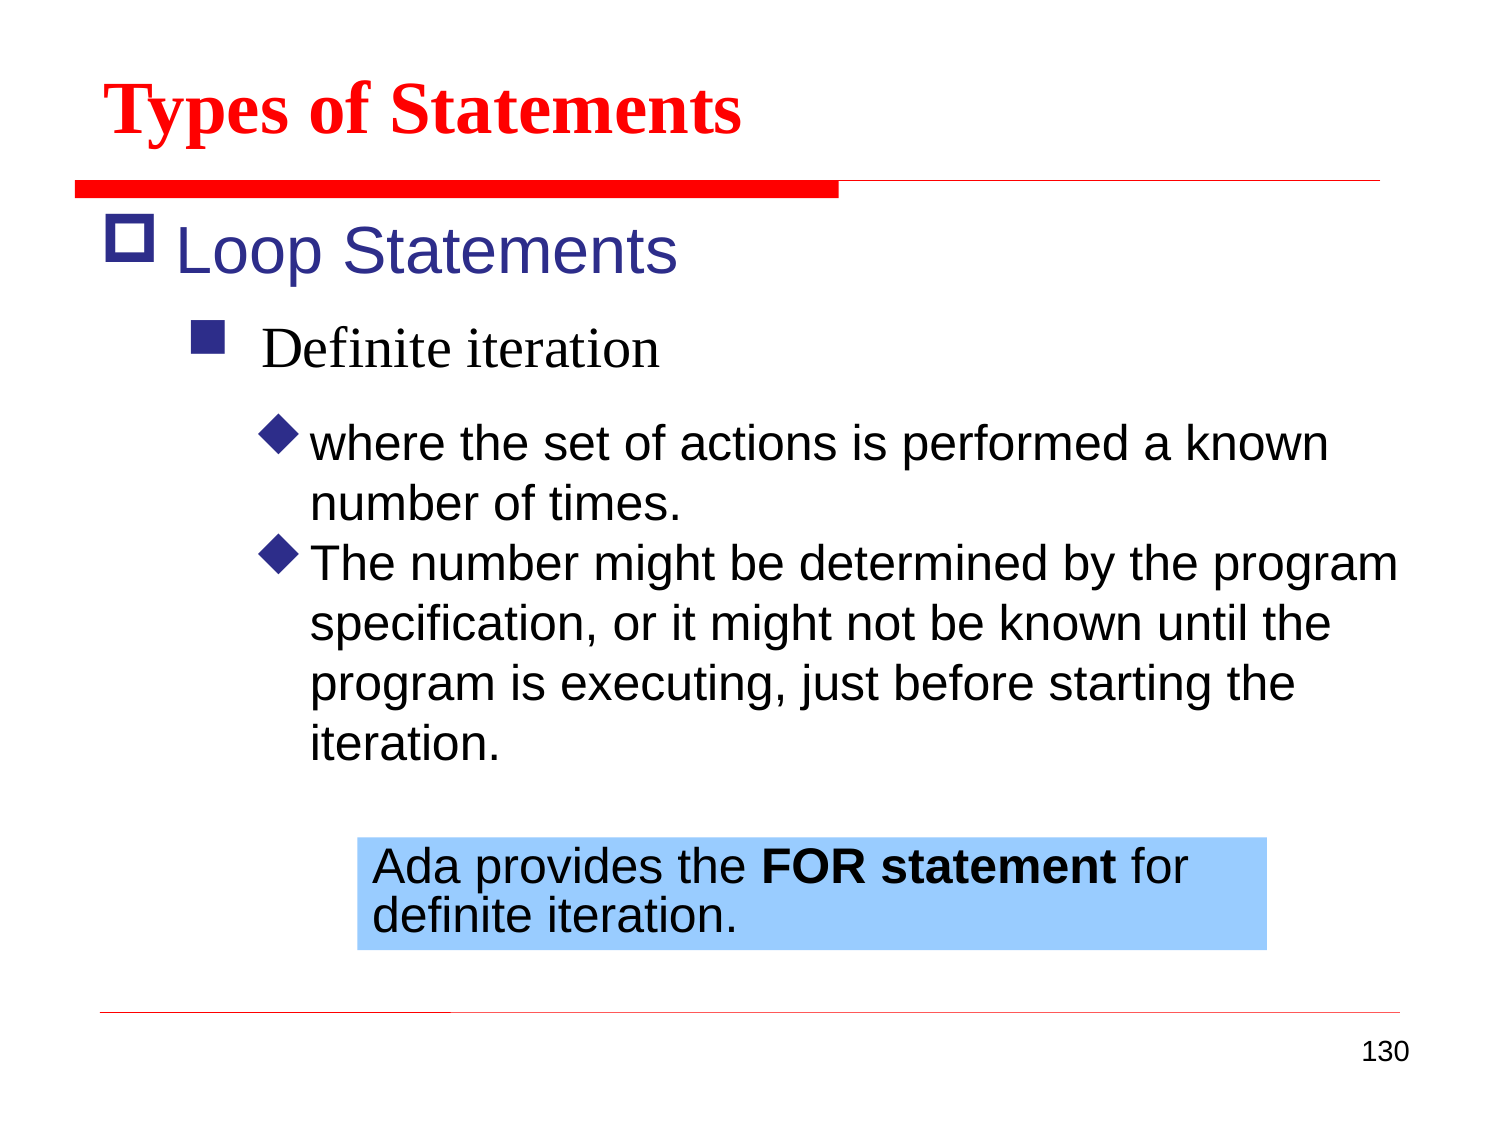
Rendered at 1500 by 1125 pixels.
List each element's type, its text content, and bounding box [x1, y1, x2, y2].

text_box Definite iteration [185, 329, 662, 380]
text_box where the set of actions is performed a known number of times. The number might be determined by the program specification, or it might not be known until the program is executing, just before starting the iteration. [253, 410, 1424, 771]
text_box Types of Statements [103, 78, 744, 149]
text_box Ada provides the FOR statement for definite iteration. [357, 837, 1267, 951]
slide_number 130 [1074, 1024, 1426, 1103]
text_box Loop Statements [100, 236, 1271, 287]
